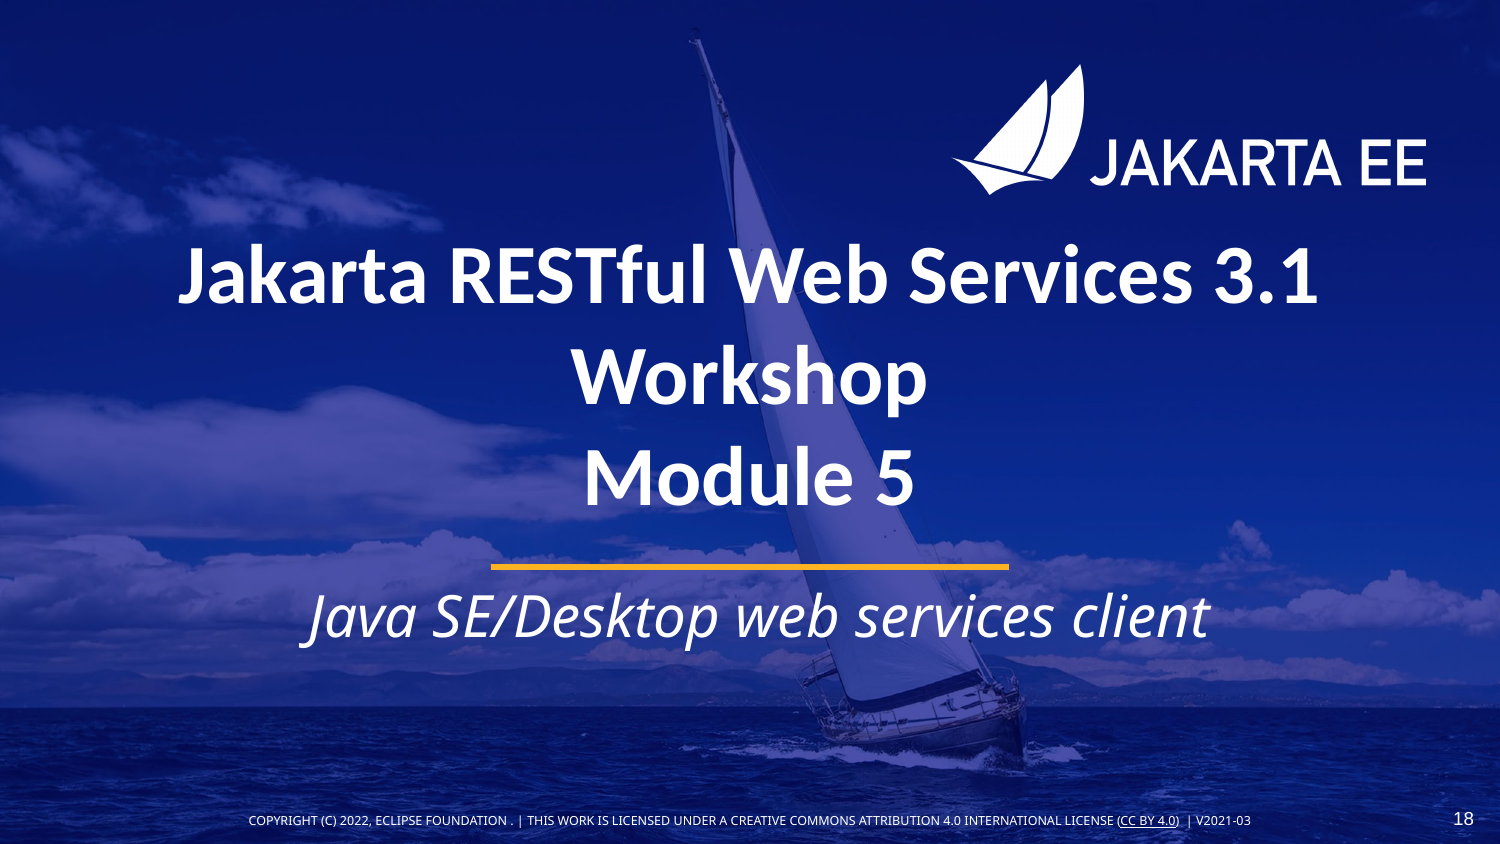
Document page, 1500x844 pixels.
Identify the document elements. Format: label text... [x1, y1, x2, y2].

subtitle Java SE/Desktop web services client [51, 564, 1449, 695]
title Jakarta RESTful Web Services 3.1 Workshop Module 5 [51, 200, 1449, 538]
picture [0, 0, 1500, 844]
